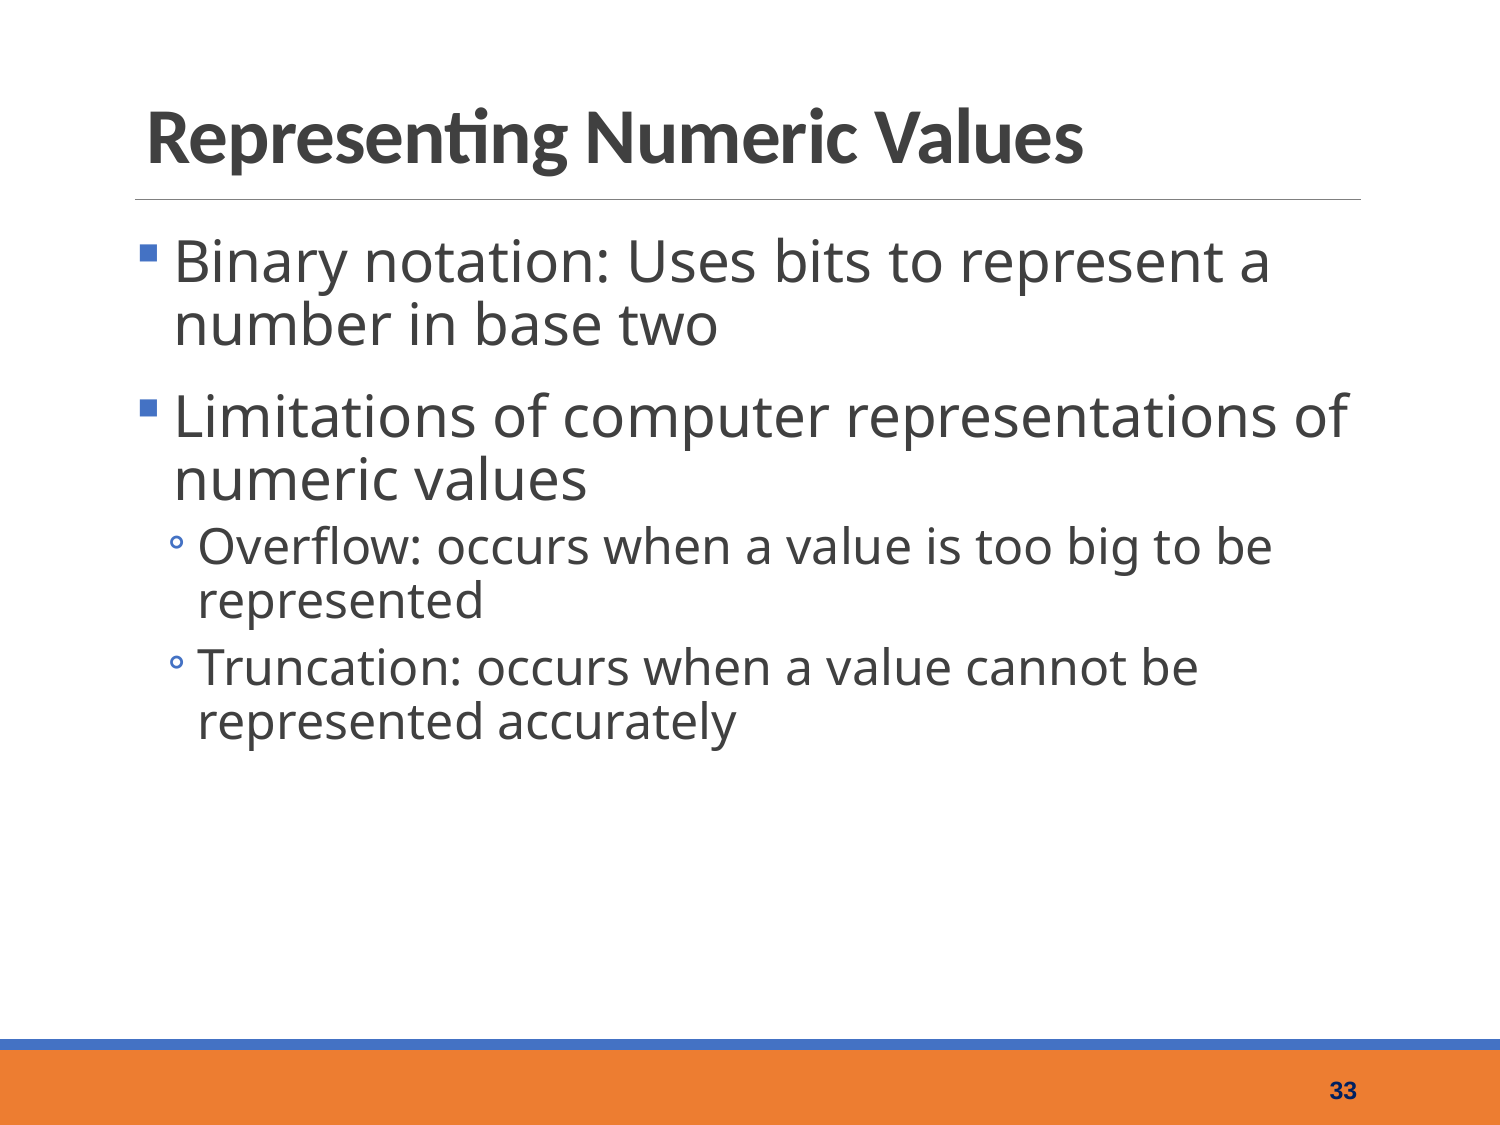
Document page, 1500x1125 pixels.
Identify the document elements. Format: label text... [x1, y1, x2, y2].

list Binary notation: Uses bits to represent a number in base two Limitations of computer representations of numeric values Overflow: occurs when a value is too big to be represented Truncation: occurs when a value cannot be represented accurately [135, 224, 1373, 963]
slide_number 33 [1257, 1059, 1373, 1120]
title Representing Numeric Values [131, 50, 1369, 188]
